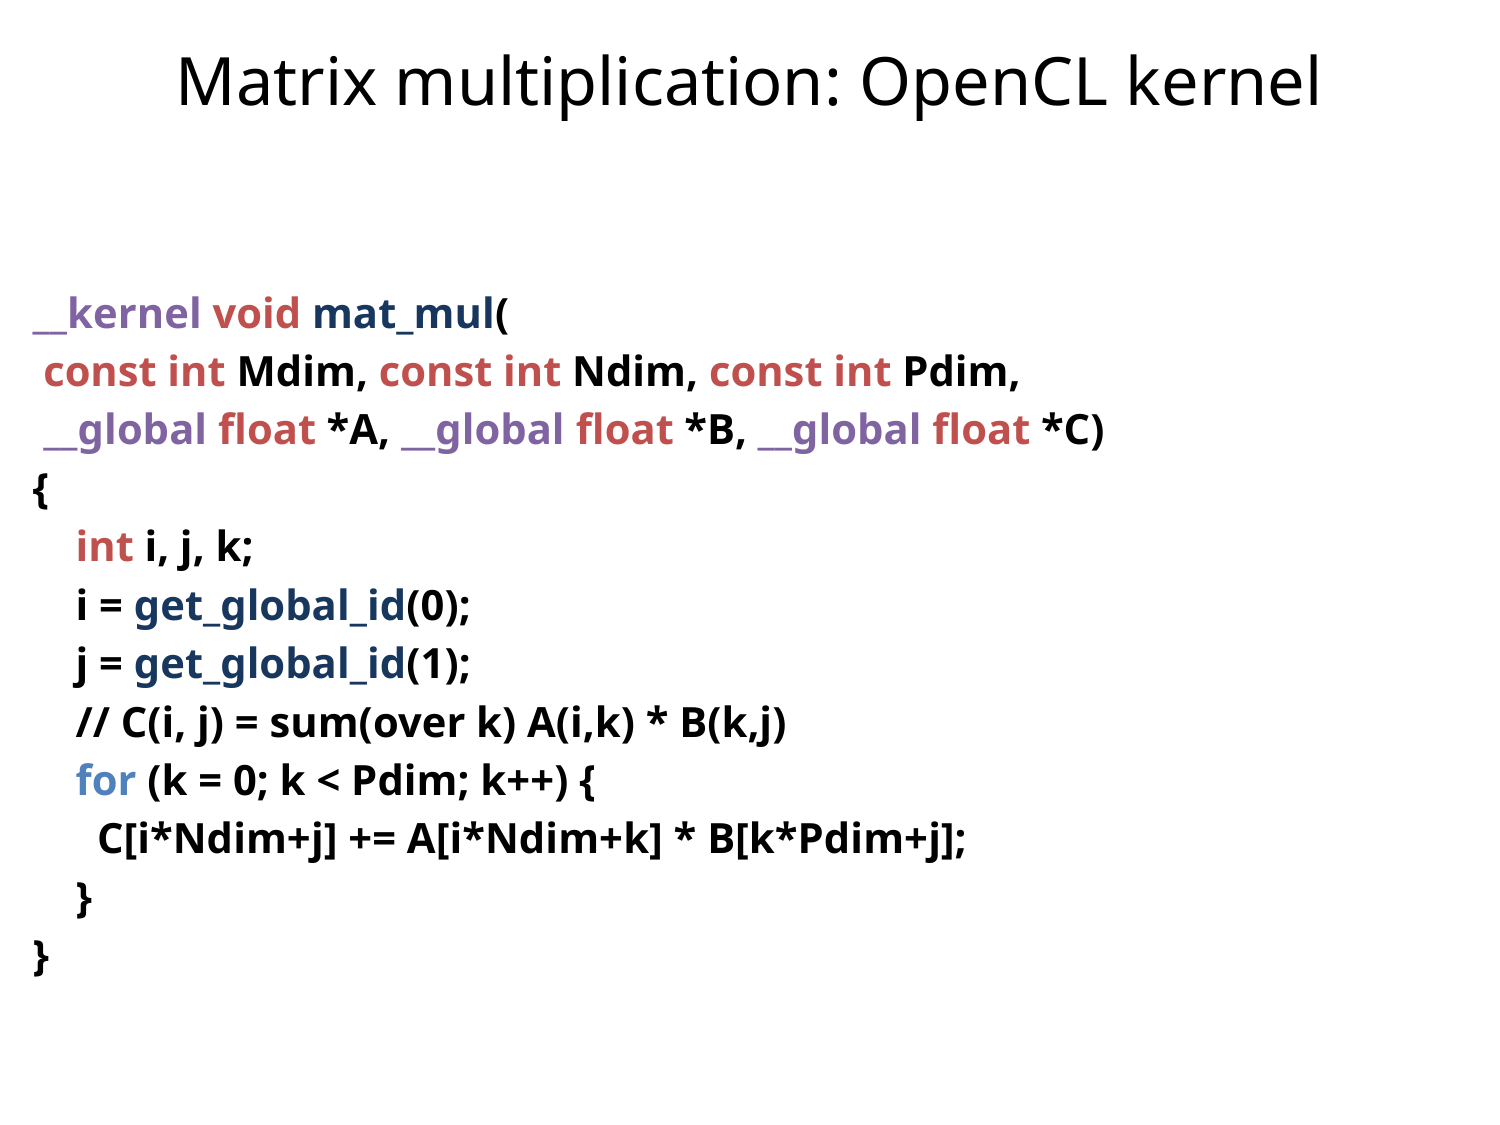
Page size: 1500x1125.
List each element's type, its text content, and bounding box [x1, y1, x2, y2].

list __kernel void mat_mul( const int Mdim, const int Ndim, const int Pdim, __global float *A, __global float *B, __global float *C) { int i, j, k; i = get_global_id(0); j = get_global_id(1); // C(i, j) = sum(over k) A(i,k) * B(k,j) for (k = 0; k < Pdim; k++) { C[i*Ndim+j] += A[i*Ndim+k] * B[k*Pdim+j]; } } [17, 278, 1483, 1005]
title Matrix multiplication: OpenCL kernel [17, 0, 1483, 173]
